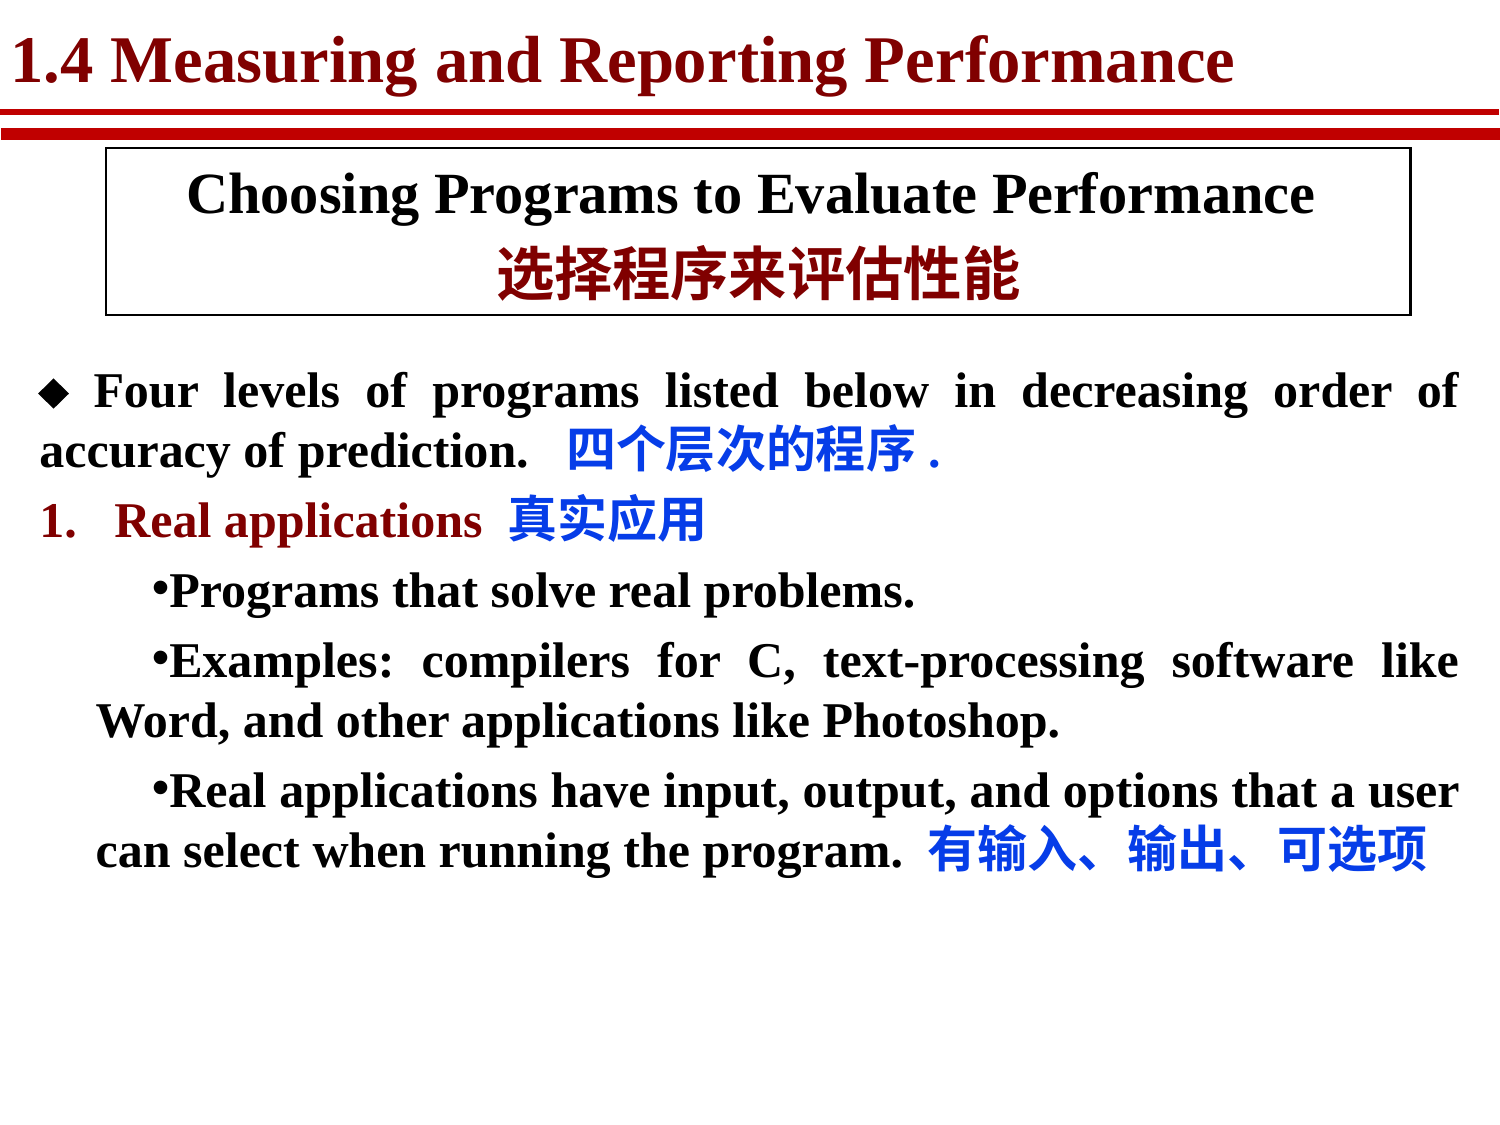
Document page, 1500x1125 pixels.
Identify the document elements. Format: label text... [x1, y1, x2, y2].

text_box  Four levels of programs listed below in decreasing order of accuracy of prediction. 四个层次的程序. Real applications 真实应用 Programs that solve real problems. Examples: compilers for C, text-processing software like Word, and other applications like Photoshop. Real applications have input, output, and options that a user can select when running the program. 有输入、输出、可选项 [24, 349, 1475, 886]
title 1.4 Measuring and Reporting Performance [0, 23, 1411, 102]
text_box Choosing Programs to Evaluate Performance 选择程序来评估性能 [105, 147, 1411, 315]
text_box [0, 111, 1500, 135]
